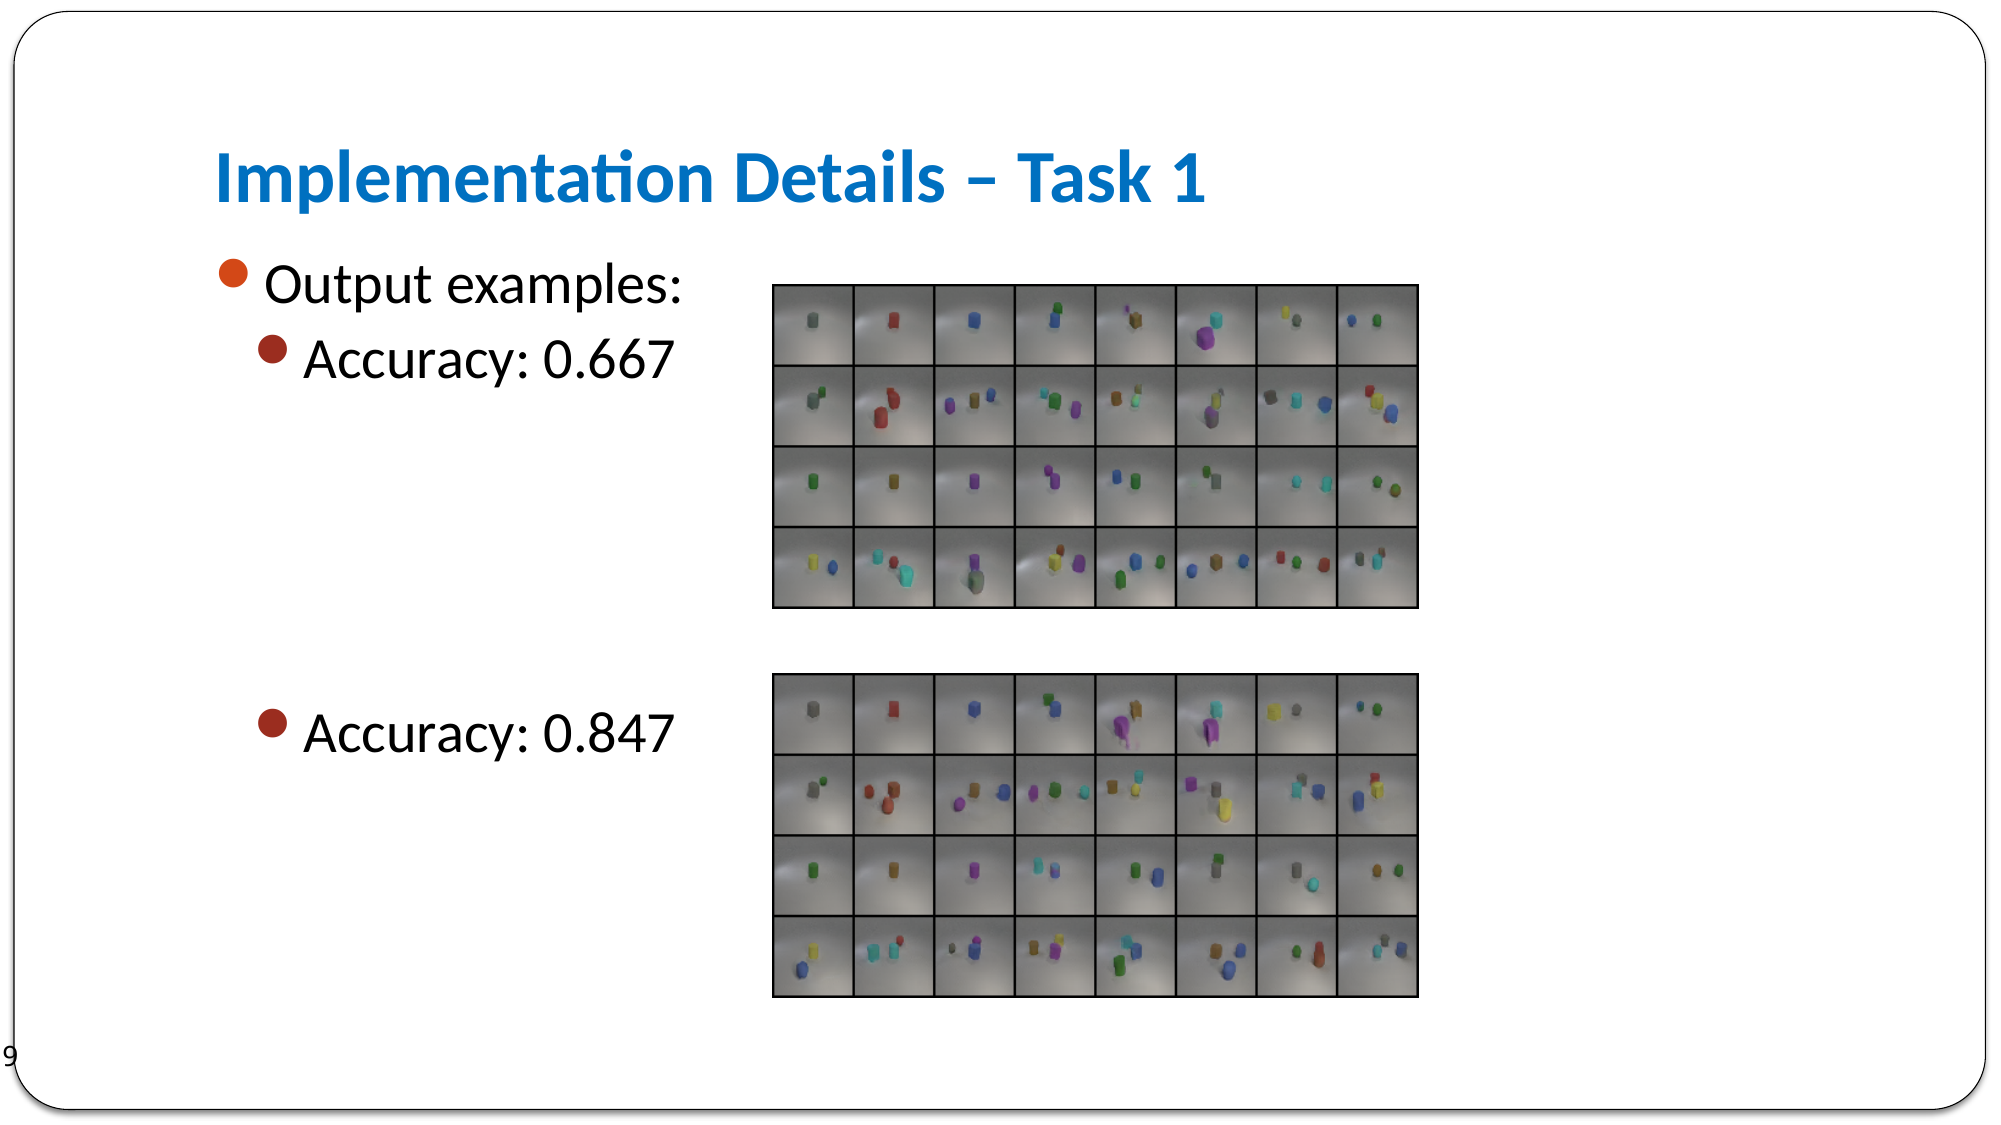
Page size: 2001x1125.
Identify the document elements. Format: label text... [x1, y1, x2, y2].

picture [772, 673, 1420, 998]
title Implementation Details – Task 1 [200, 45, 1900, 233]
picture [772, 283, 1420, 609]
list Output examples: Accuracy: 0.667 Accuracy: 0.847 [200, 237, 1900, 1102]
